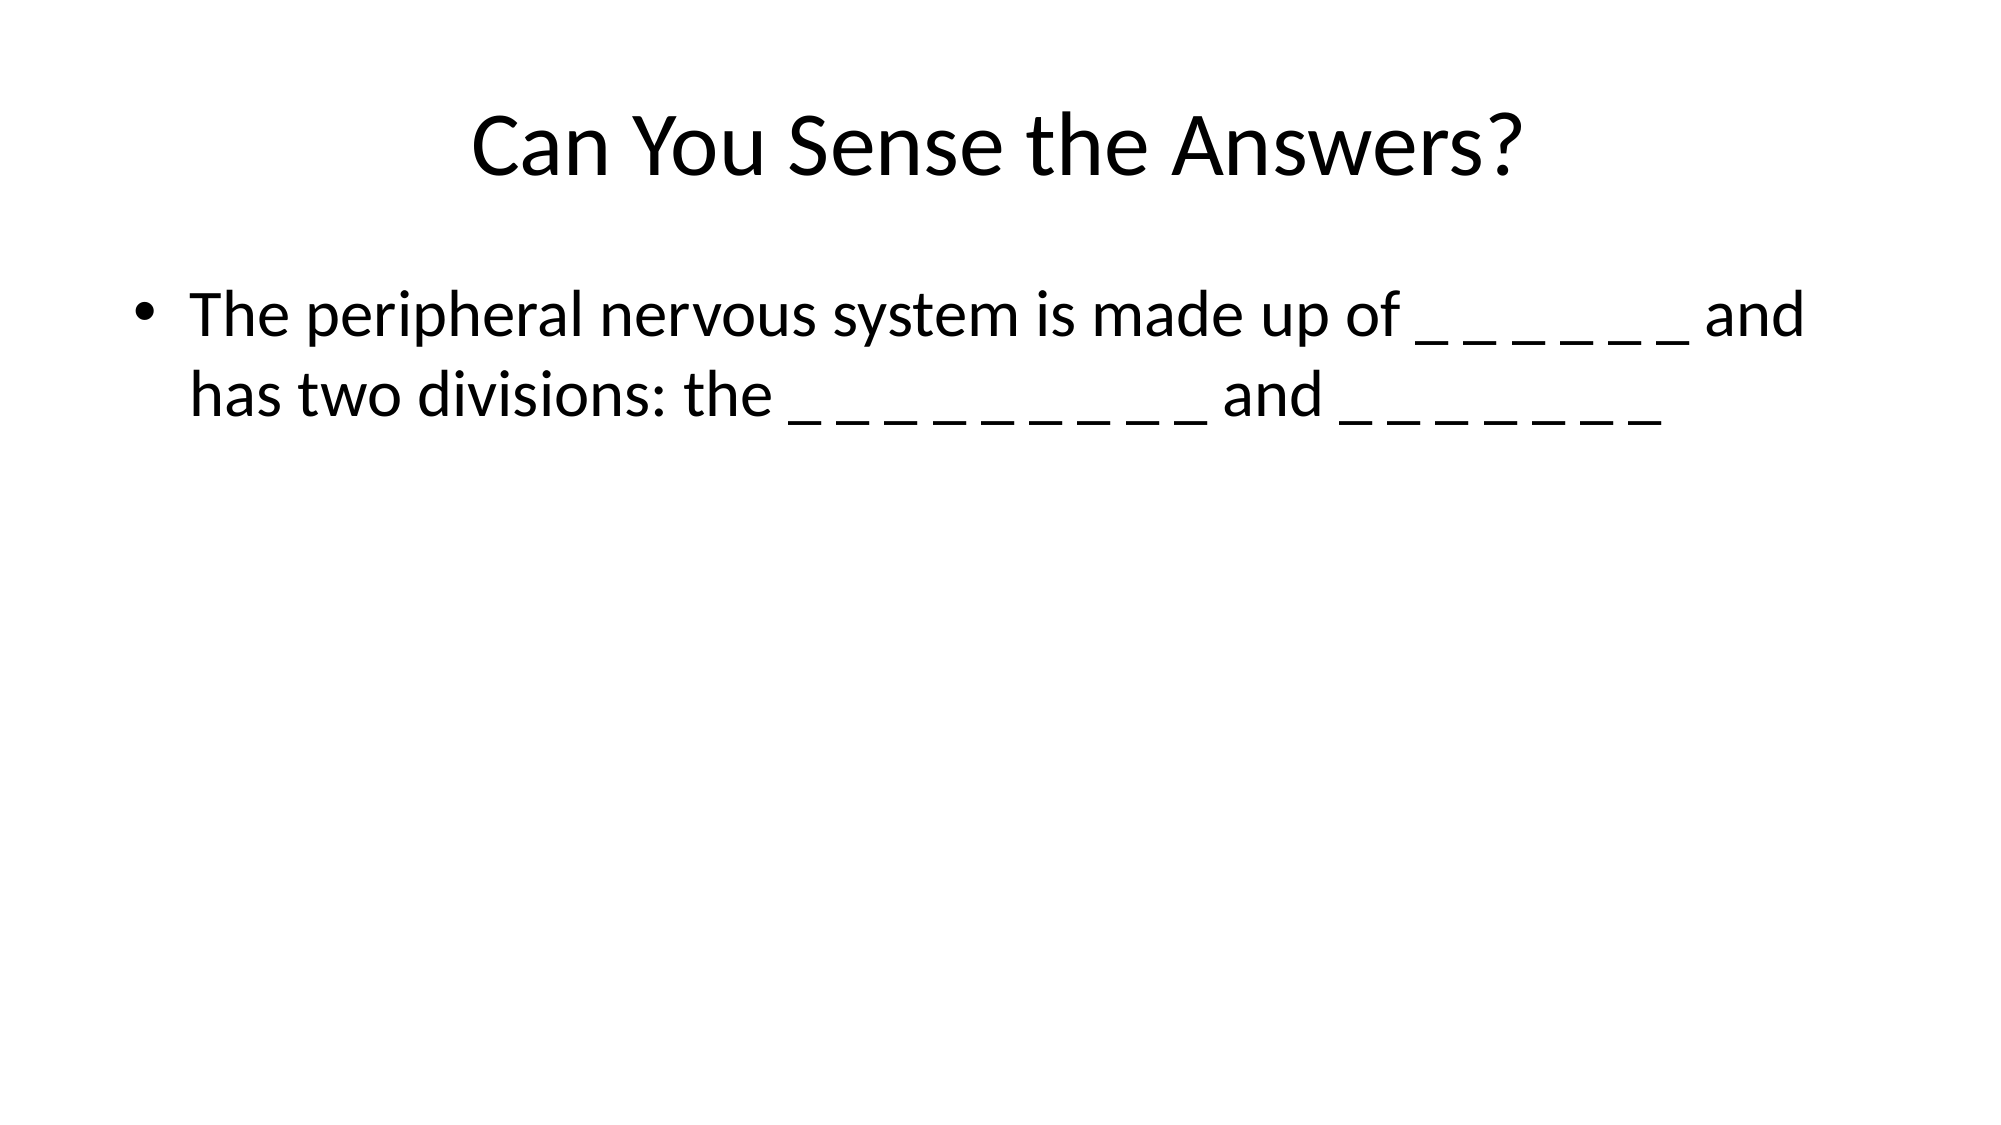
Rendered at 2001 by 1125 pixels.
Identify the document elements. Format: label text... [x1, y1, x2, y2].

list The peripheral nervous system is made up of _ _ _ _ _ _ and has two divisions: the _ _ _ _ _ _ _ _ _ and _ _ _ _ _ _ _ [99, 262, 1900, 1005]
title Can You Sense the Answers? [99, 45, 1900, 233]
